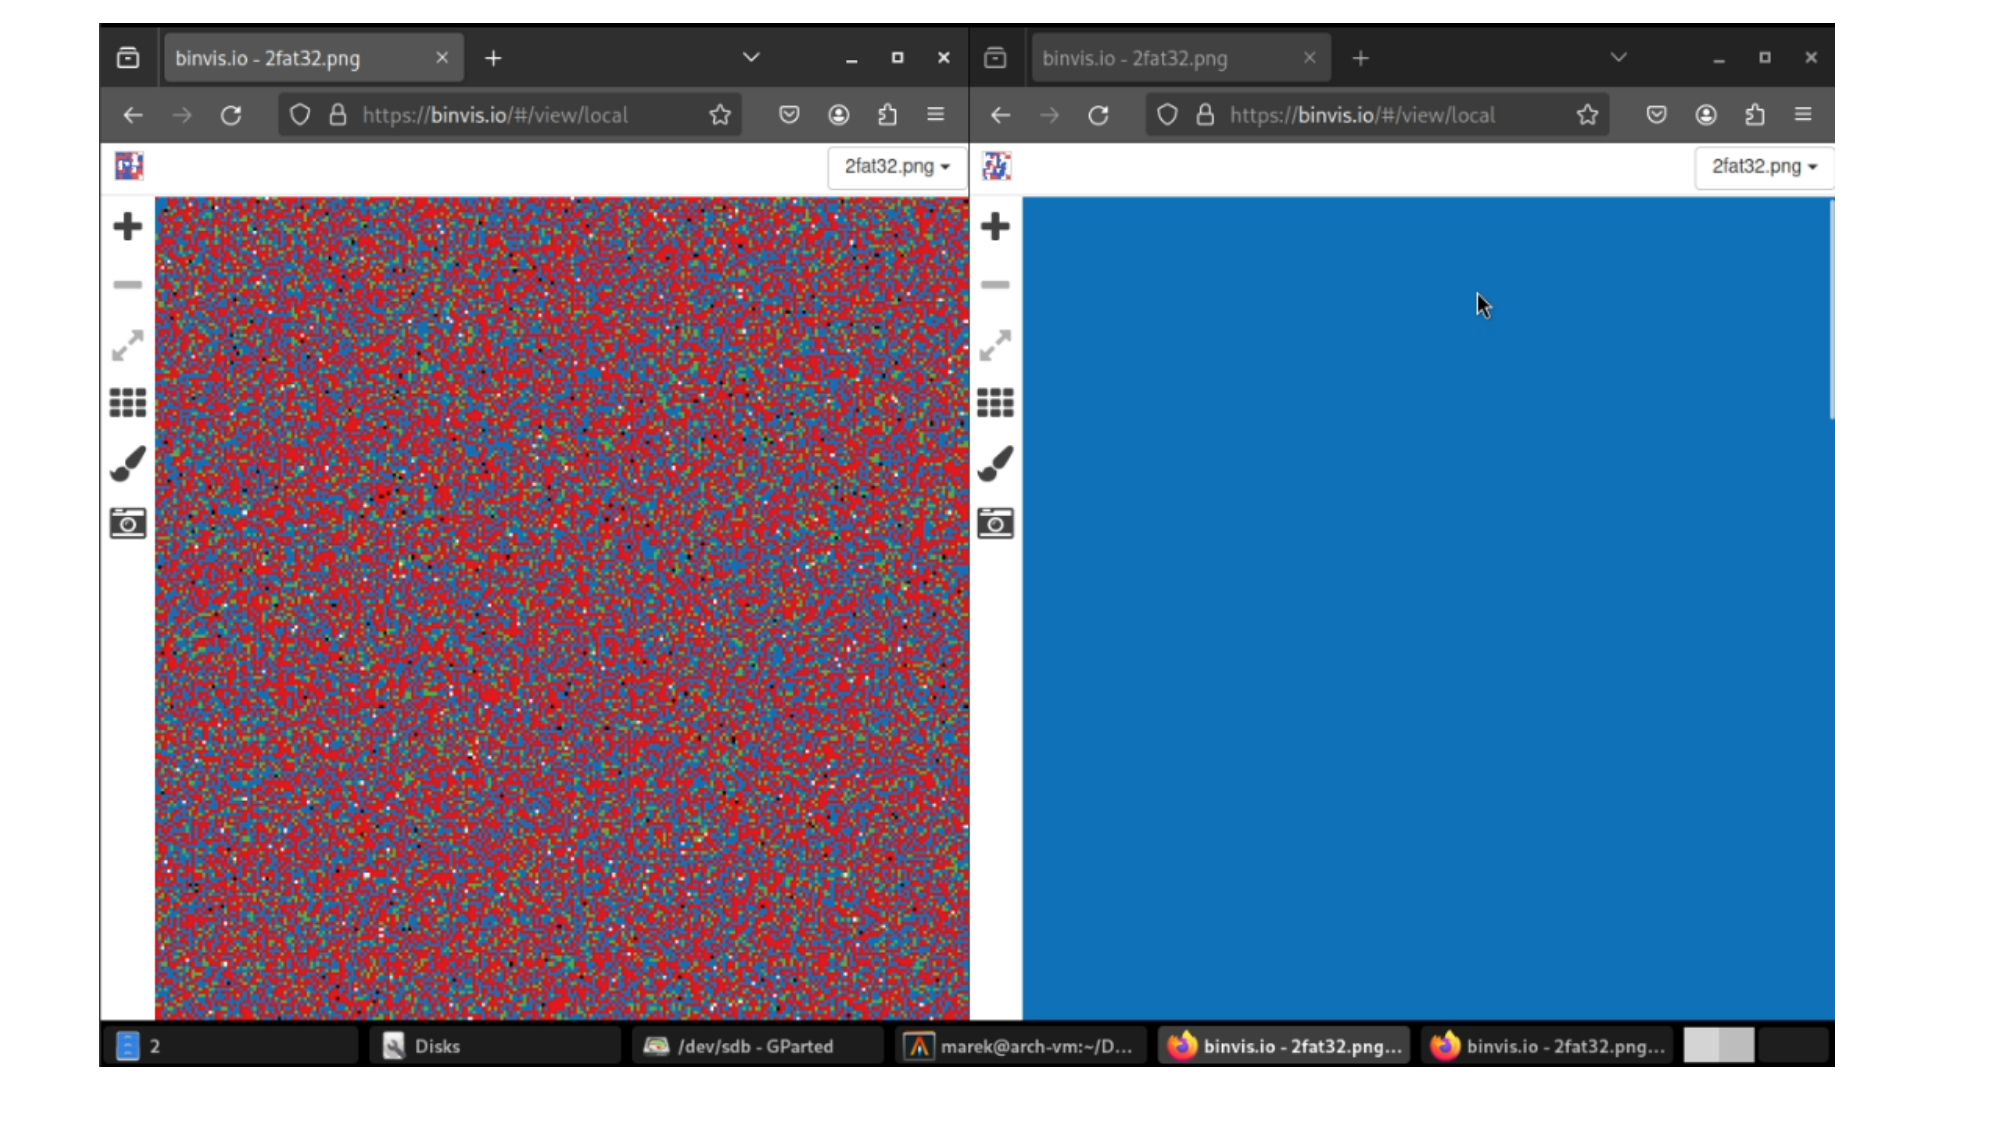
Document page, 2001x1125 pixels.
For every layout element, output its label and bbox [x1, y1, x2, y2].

picture [99, 23, 1835, 1067]
